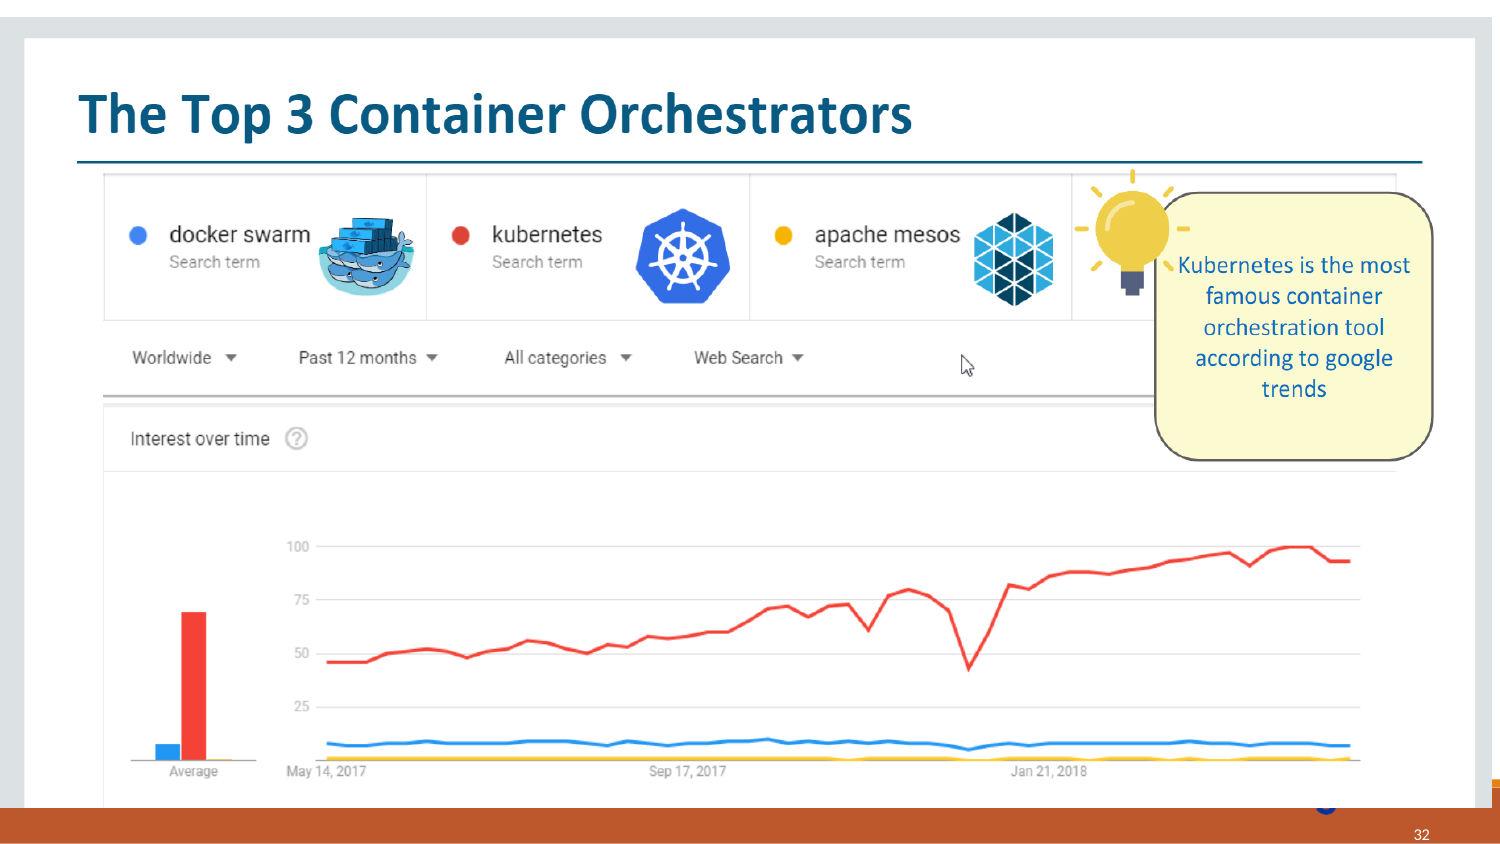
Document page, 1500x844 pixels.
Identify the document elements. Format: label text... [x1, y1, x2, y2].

picture [0, 17, 1493, 815]
slide_number 32 [1357, 823, 1445, 844]
